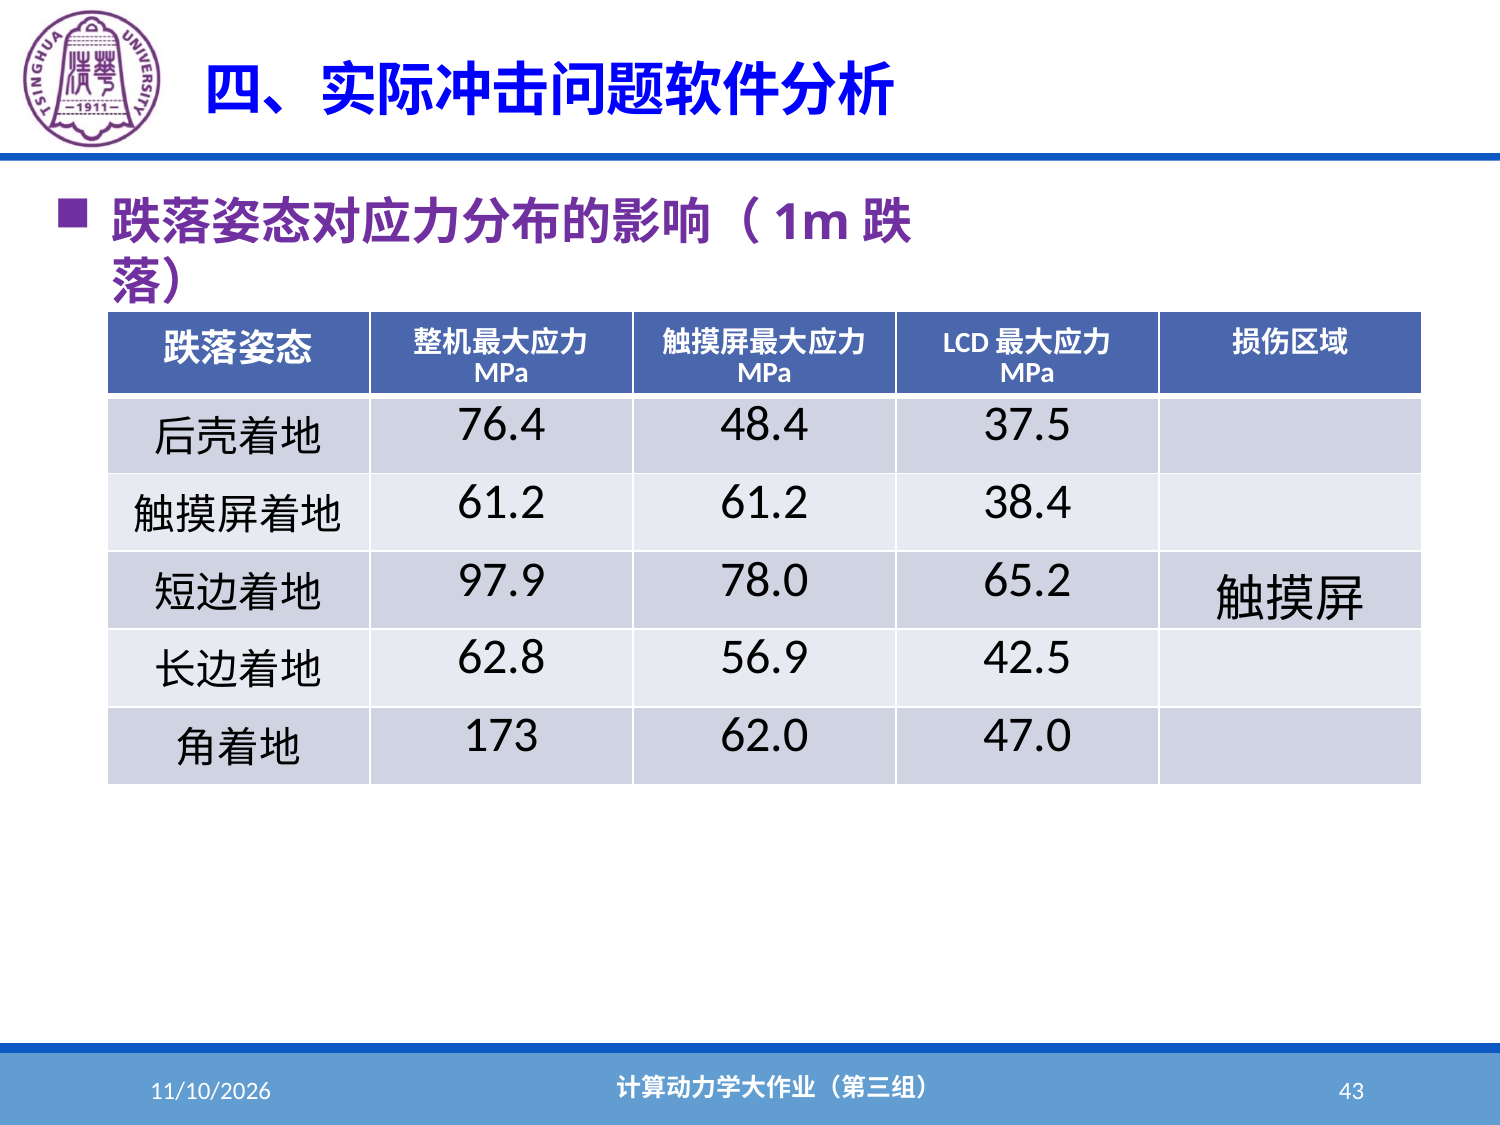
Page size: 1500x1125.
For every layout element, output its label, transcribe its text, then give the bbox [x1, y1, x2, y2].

table_cell 47.0 [897, 708, 1158, 784]
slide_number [135, 1059, 440, 1120]
table_cell [1160, 399, 1421, 473]
text_box 跌落姿态对应力分布的影响（1m跌落） [40, 182, 962, 317]
table_cell 62.8 [371, 630, 632, 706]
table_cell 56.9 [634, 630, 895, 706]
table_cell 长边着地 [108, 630, 369, 706]
table_cell 角着地 [108, 708, 369, 784]
table_cell 短边着地 [108, 552, 369, 628]
footer 计算动力学大作业（第三组） [387, 1052, 1171, 1120]
table_cell 37.5 [897, 399, 1158, 473]
text_box 四、实际冲击问题软件分析 [189, 36, 927, 130]
table_cell 触摸屏着地 [108, 474, 369, 550]
table_cell 65.2 [897, 552, 1158, 628]
table_cell 48.4 [634, 399, 895, 473]
table_cell 61.2 [371, 474, 632, 550]
table_cell 38.4 [897, 474, 1158, 550]
table_cell 78.0 [634, 552, 895, 628]
table_cell 61.2 [634, 474, 895, 550]
table_cell [1160, 708, 1421, 784]
table_cell 173 [371, 708, 632, 784]
table_header 整机最大应力 MPa [371, 312, 632, 393]
table_cell [1160, 474, 1421, 550]
table_header 触摸屏最大应力 MPa [634, 312, 895, 393]
table_header 跌落姿态 [108, 312, 369, 393]
slide_number 43 [1218, 1059, 1380, 1120]
table_cell 62.0 [634, 708, 895, 784]
table_cell 后壳着地 [108, 399, 369, 473]
table_cell 76.4 [371, 399, 632, 473]
table_cell 42.5 [897, 630, 1158, 706]
table_header LCD最大应力 MPa [897, 312, 1158, 393]
table_cell 97.9 [371, 552, 632, 628]
table_header 损伤区域 [1160, 312, 1421, 393]
table_cell [1160, 630, 1421, 706]
picture [19, 8, 164, 150]
table_cell 触摸屏 [1160, 552, 1421, 628]
